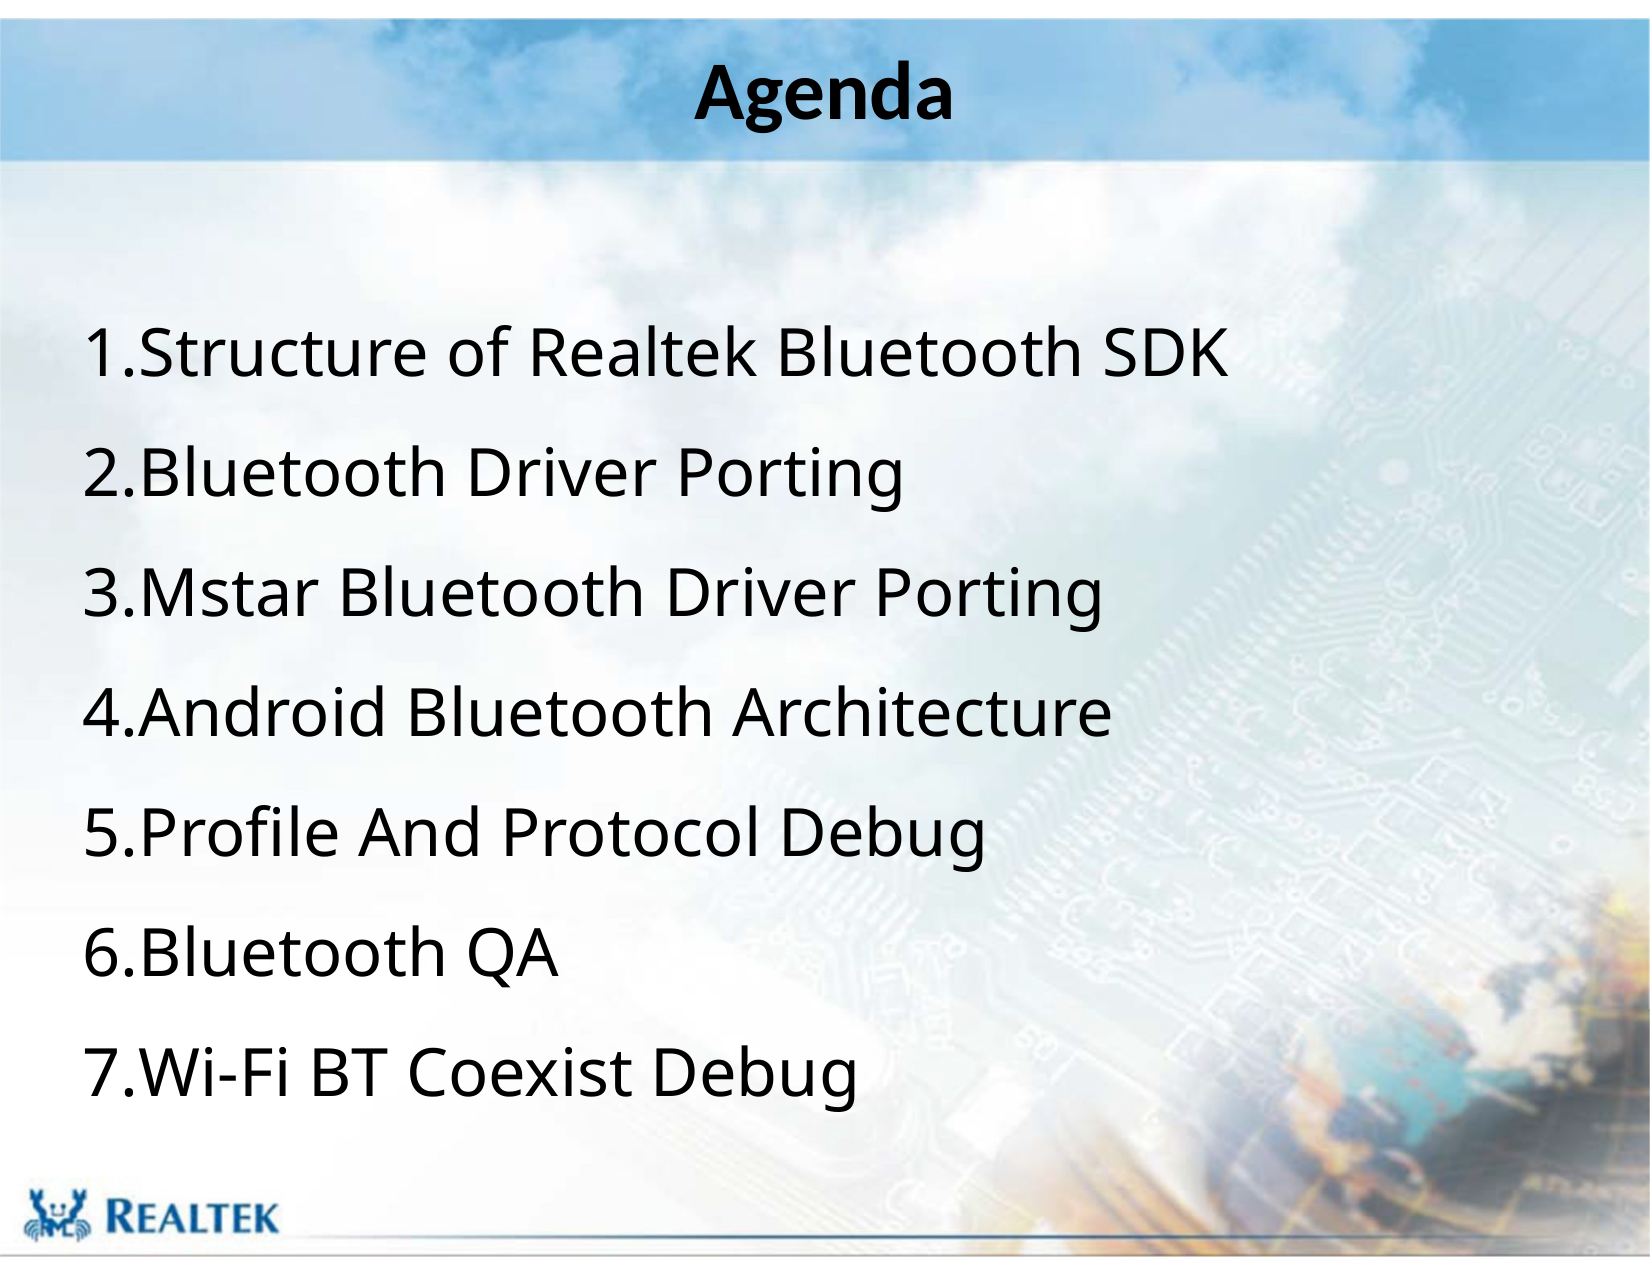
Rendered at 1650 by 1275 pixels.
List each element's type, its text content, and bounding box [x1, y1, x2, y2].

title Agenda [31, 35, 1618, 143]
list Structure of Realtek Bluetooth SDK Bluetooth Driver Porting Mstar Bluetooth Driver Porting Android Bluetooth Architecture Profile And Protocol Debug Bluetooth QA Wi-Fi BT Coexist Debug [82, 225, 1568, 1067]
picture [0, 18, 1650, 1257]
